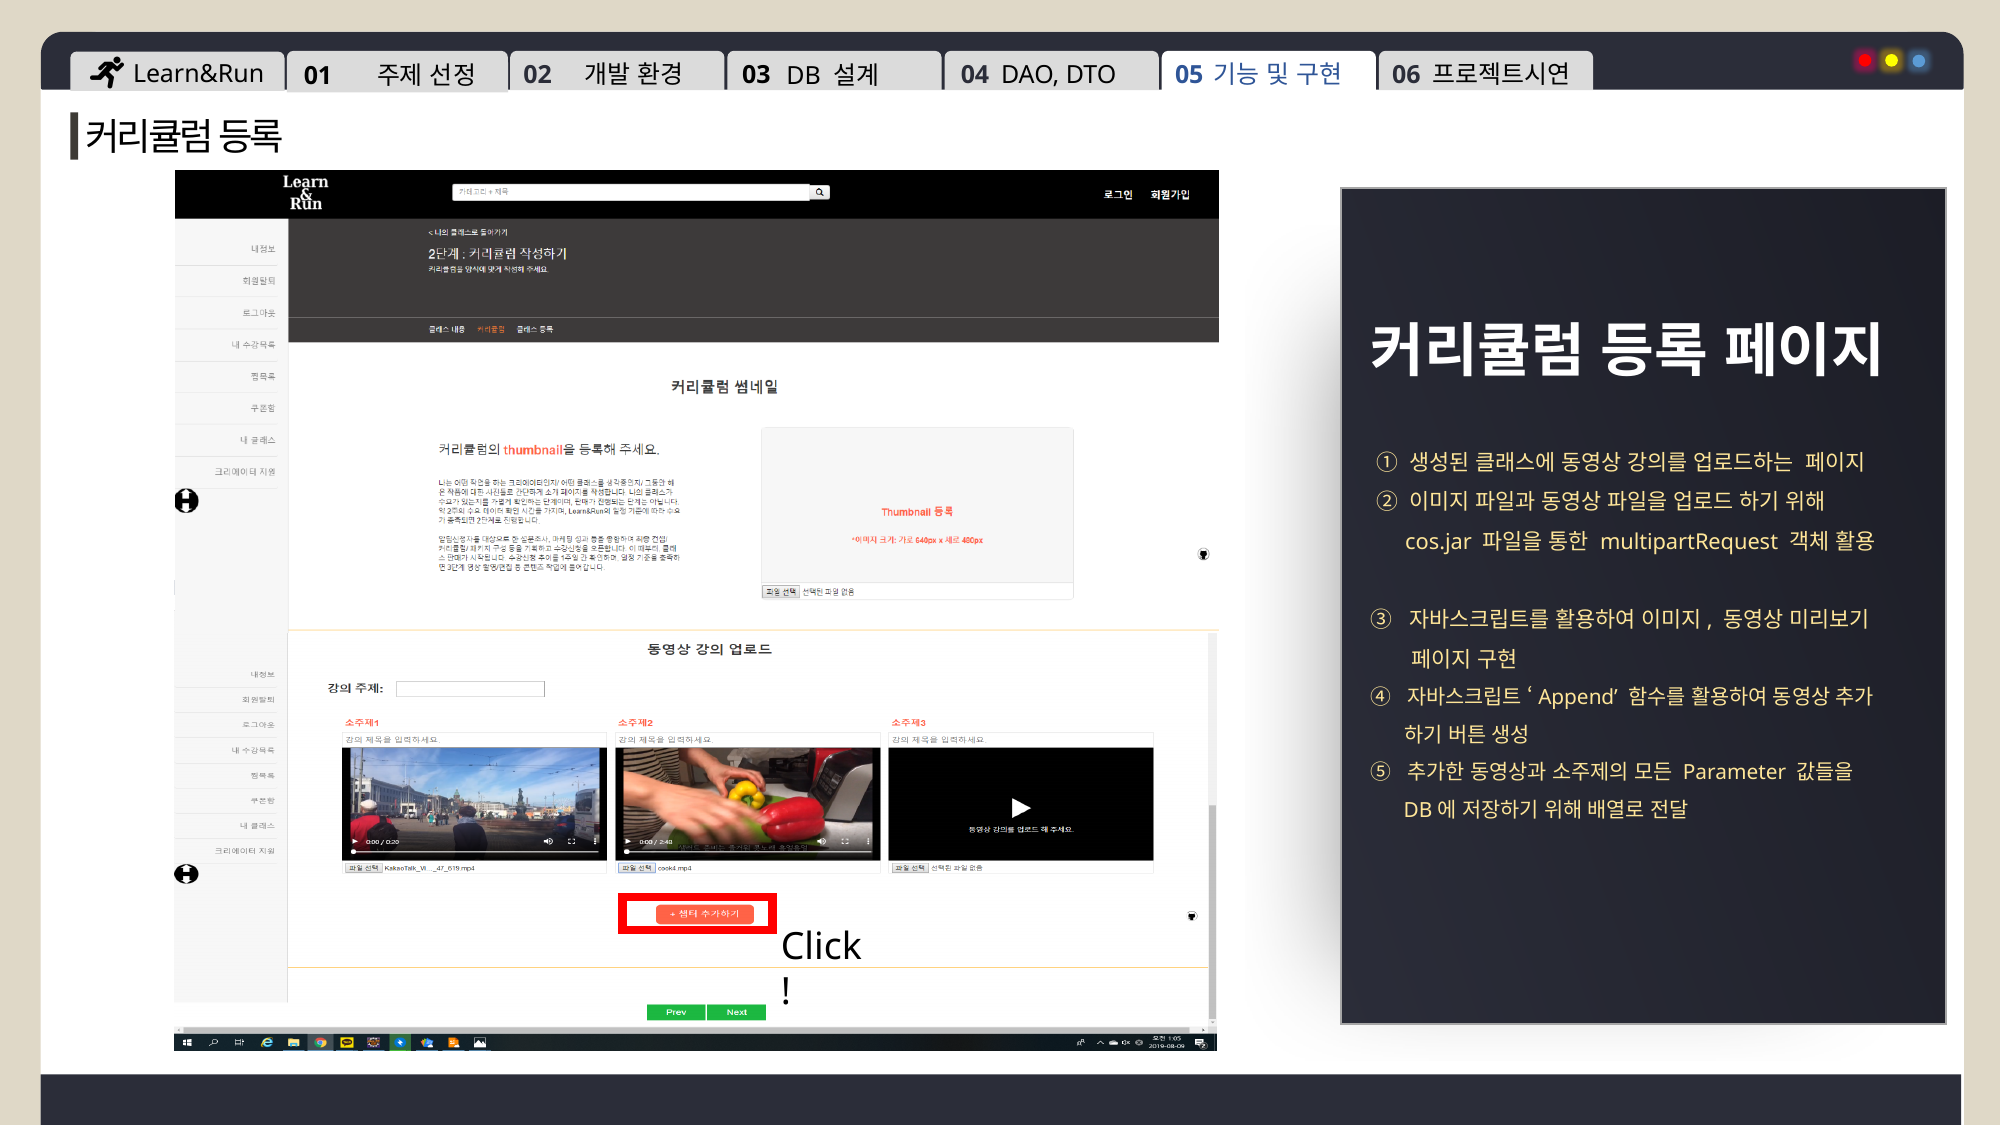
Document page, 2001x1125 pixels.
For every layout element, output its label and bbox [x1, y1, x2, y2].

text_box [70, 105, 590, 167]
picture [174, 170, 1219, 1051]
text_box [89, 49, 293, 96]
text_box [40, 31, 1964, 1125]
